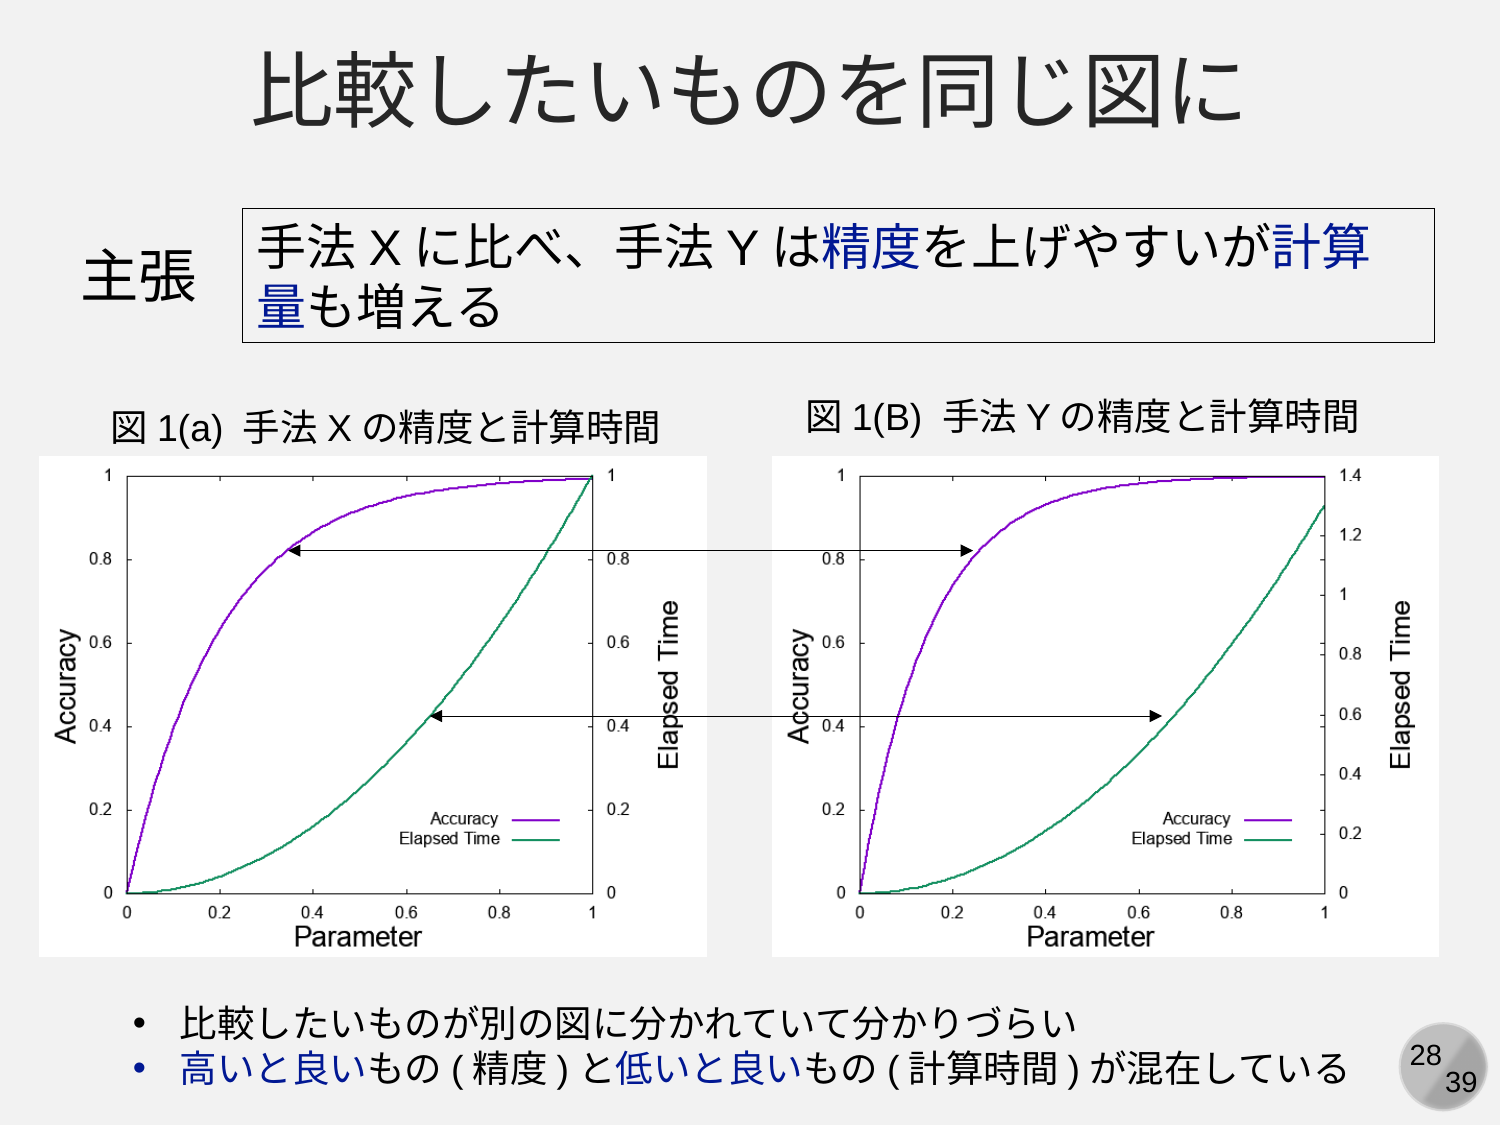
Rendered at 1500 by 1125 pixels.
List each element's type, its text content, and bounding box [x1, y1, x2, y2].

text_box 図1(a) 手法Xの精度と計算時間 [95, 397, 676, 456]
text_box 主張 [65, 231, 213, 317]
picture [772, 456, 1439, 957]
text_box 比較したいものが別の図に分かれていて分かりづらい 高いと良いもの(精度)と低いと良いもの(計算時間)が混在している [118, 992, 1366, 1098]
text_box 図1(B) 手法Yの精度と計算時間 [790, 385, 1375, 445]
text_box 手法Xに比べ、手法Yは精度を上げやすいが計算量も増える [242, 208, 1435, 343]
picture [39, 456, 707, 957]
list 比較したいものを同じ図に [0, 31, 1500, 155]
